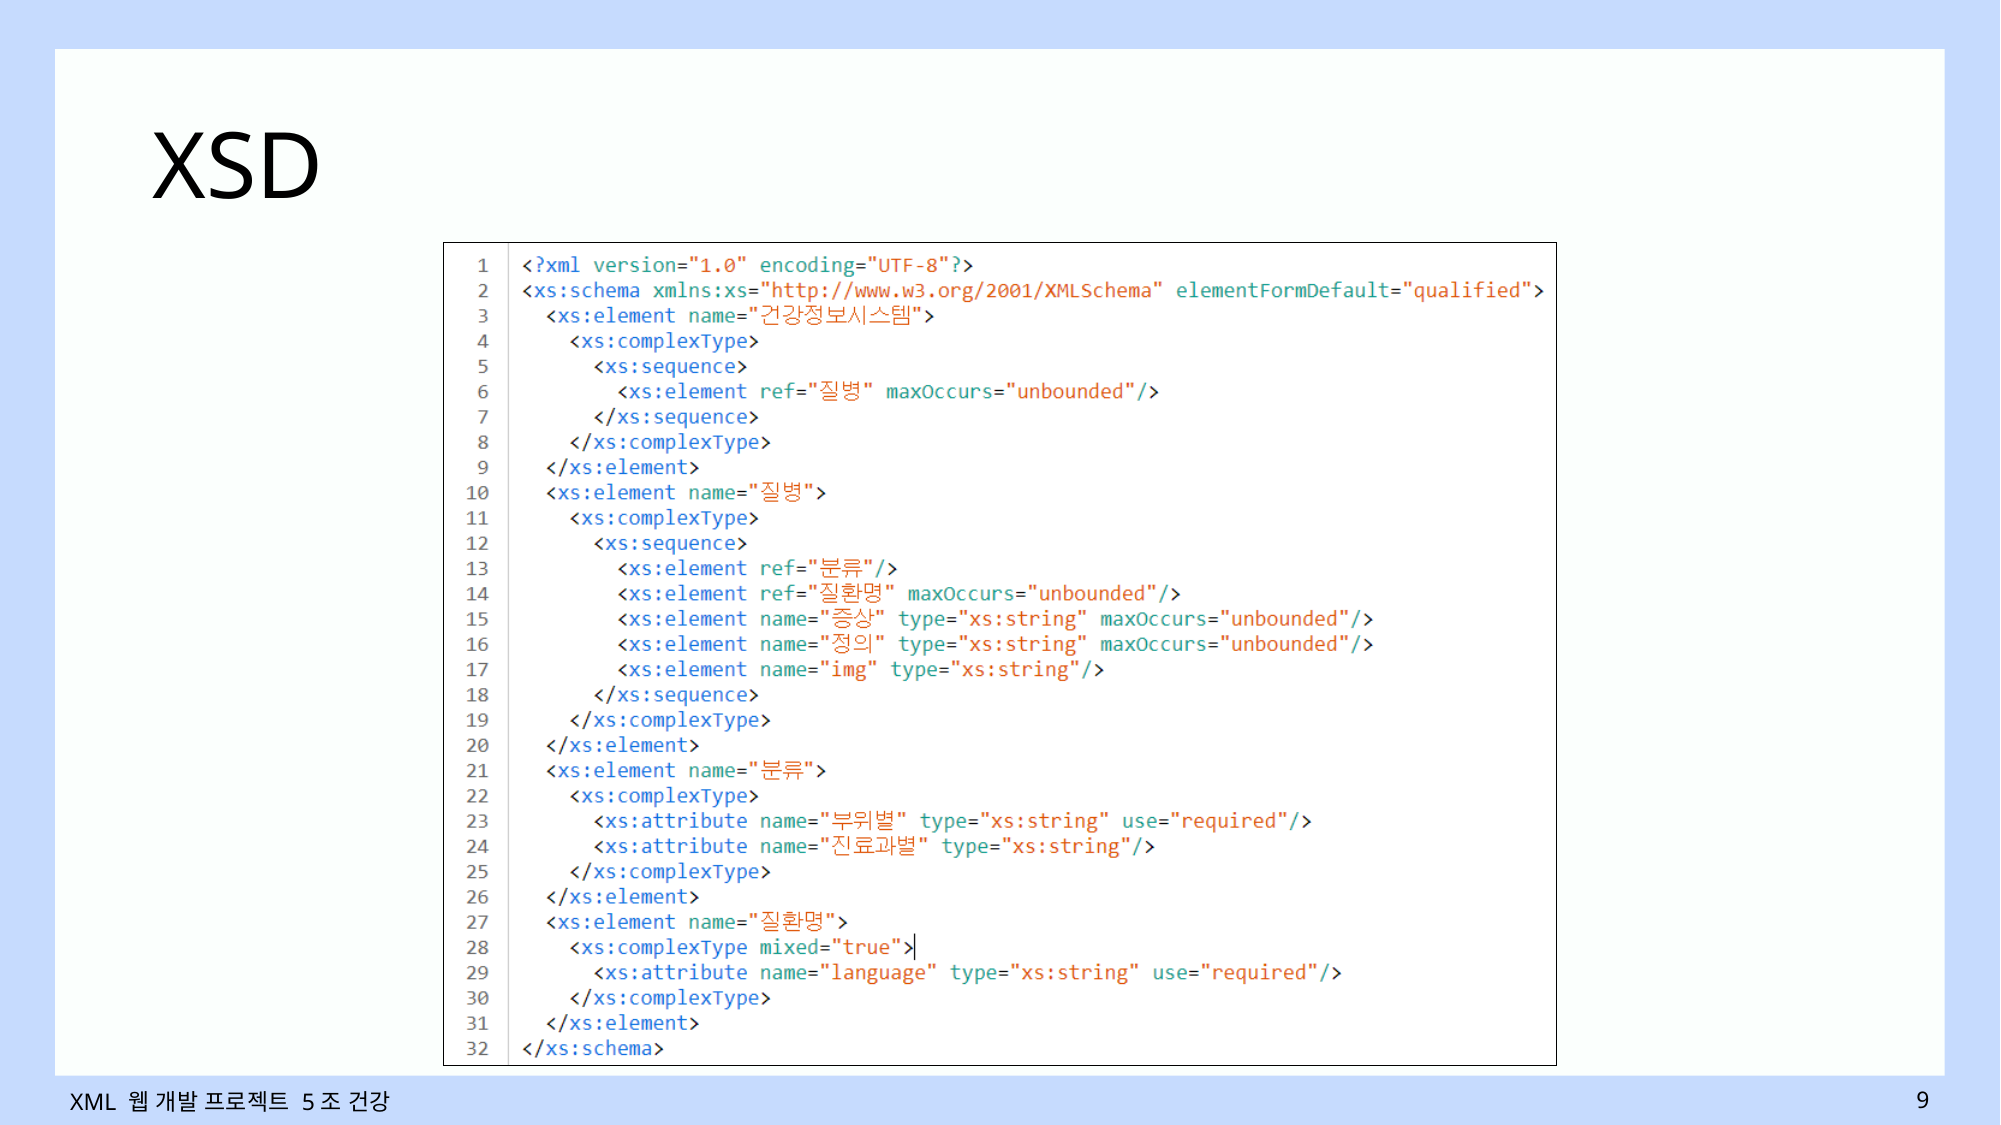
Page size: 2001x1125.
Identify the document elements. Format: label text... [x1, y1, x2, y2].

picture [443, 242, 1557, 1066]
slide_number 9 [1494, 1076, 1945, 1125]
footer XML 웹 개발 프로젝트 5조 건강 [55, 1076, 731, 1125]
title XSD [137, 59, 1863, 278]
